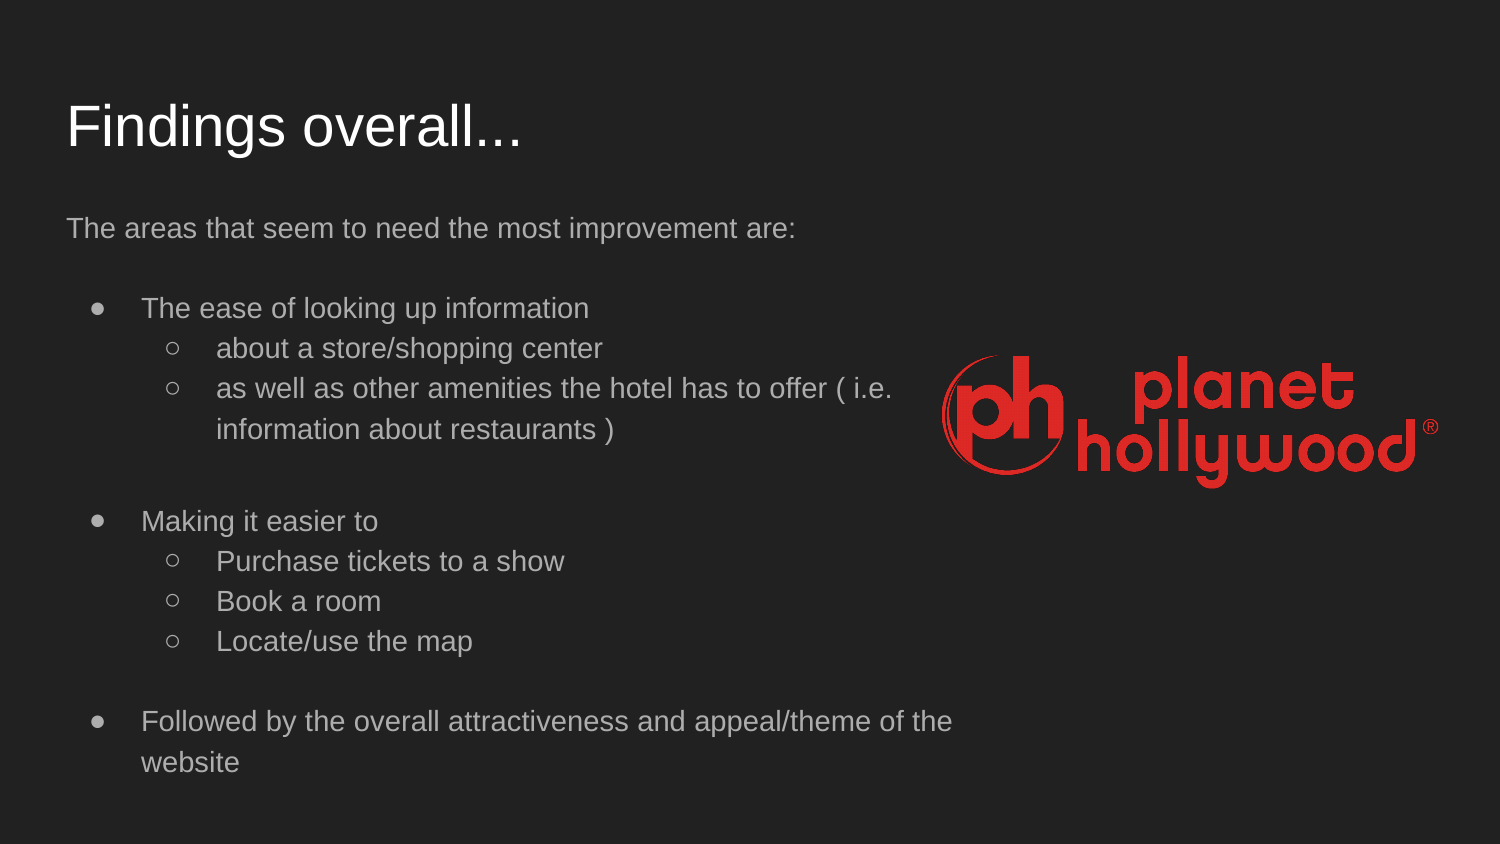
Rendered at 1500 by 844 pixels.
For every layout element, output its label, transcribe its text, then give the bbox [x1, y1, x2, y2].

list The areas that seem to need the most improvement are: The ease of looking up information about a store/shopping center as well as other amenities the hotel has to offer ( i.e. information about restaurants ) Making it easier to Purchase tickets to a show Book a room Locate/use the map Followed by the overall attractiveness and appeal/theme of the website [51, 189, 974, 775]
title Findings overall... [51, 72, 1449, 167]
picture [921, 334, 1459, 509]
